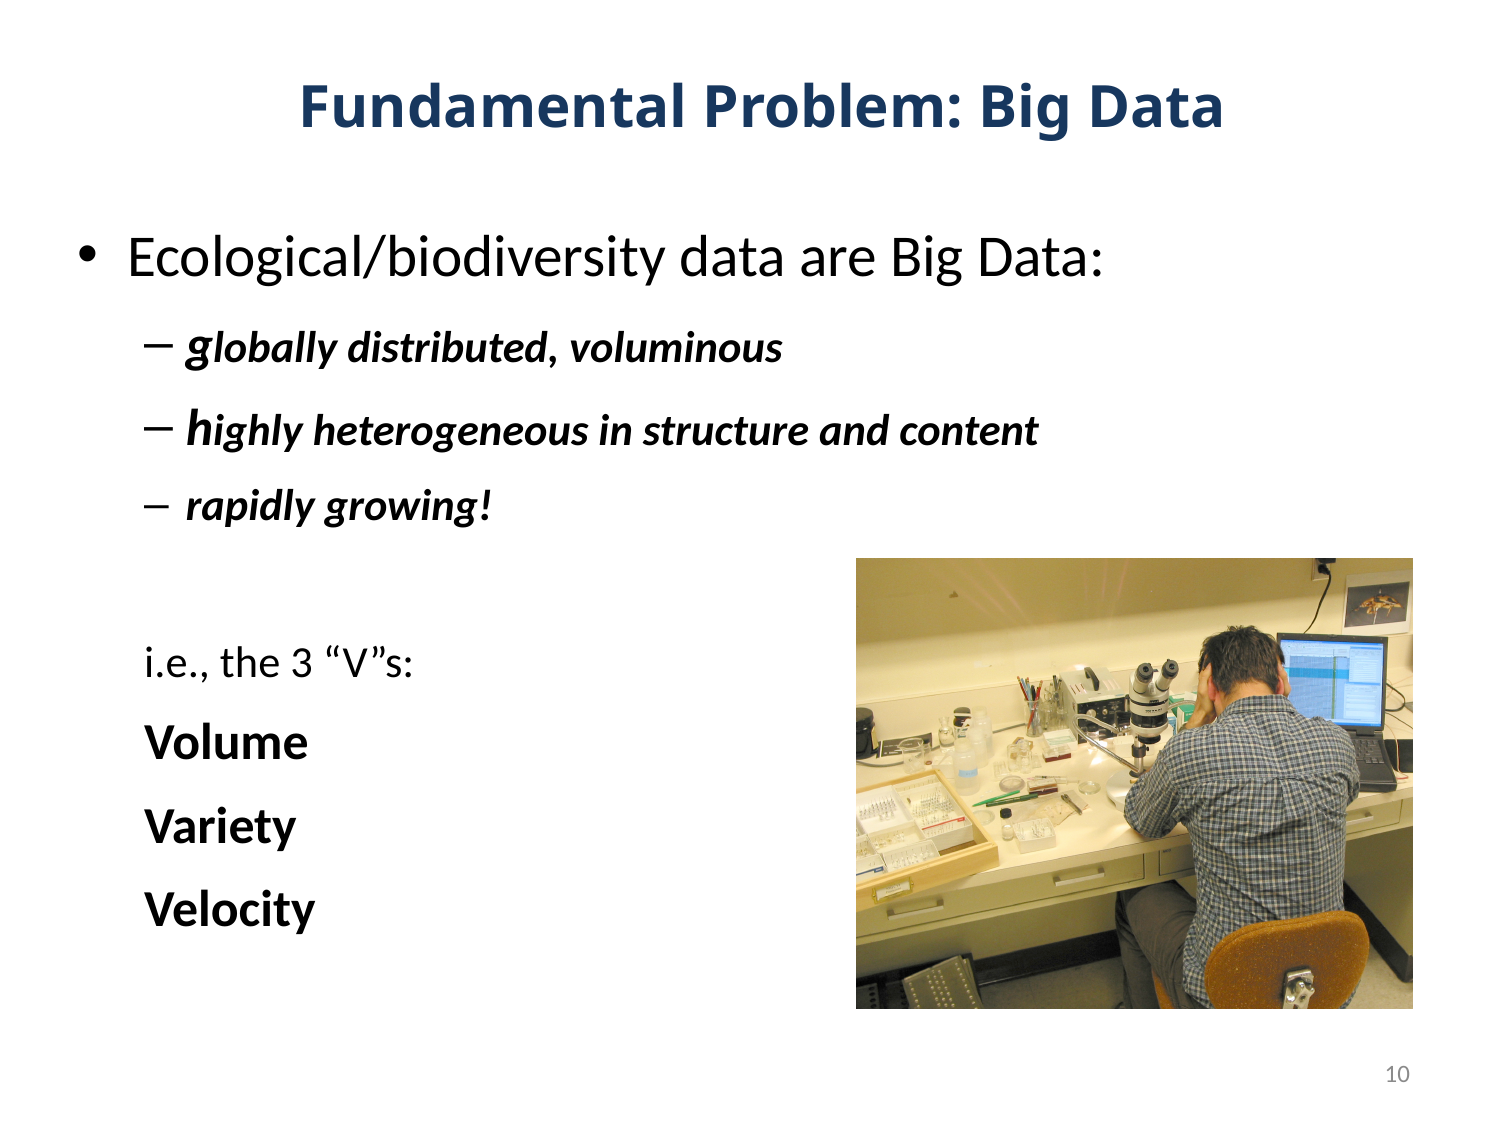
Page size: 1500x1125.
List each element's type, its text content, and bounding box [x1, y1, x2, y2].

picture [855, 557, 1413, 1009]
slide_number 10 [1074, 1042, 1425, 1103]
list Ecological/biodiversity data are Big Data: globally distributed, voluminous highly heterogeneous in structure and content rapidly growing! i.e., the 3 “V”s: Volume Variety Velocity [62, 125, 1413, 950]
text_box Fundamental Problem: Big Data [199, 57, 1325, 125]
